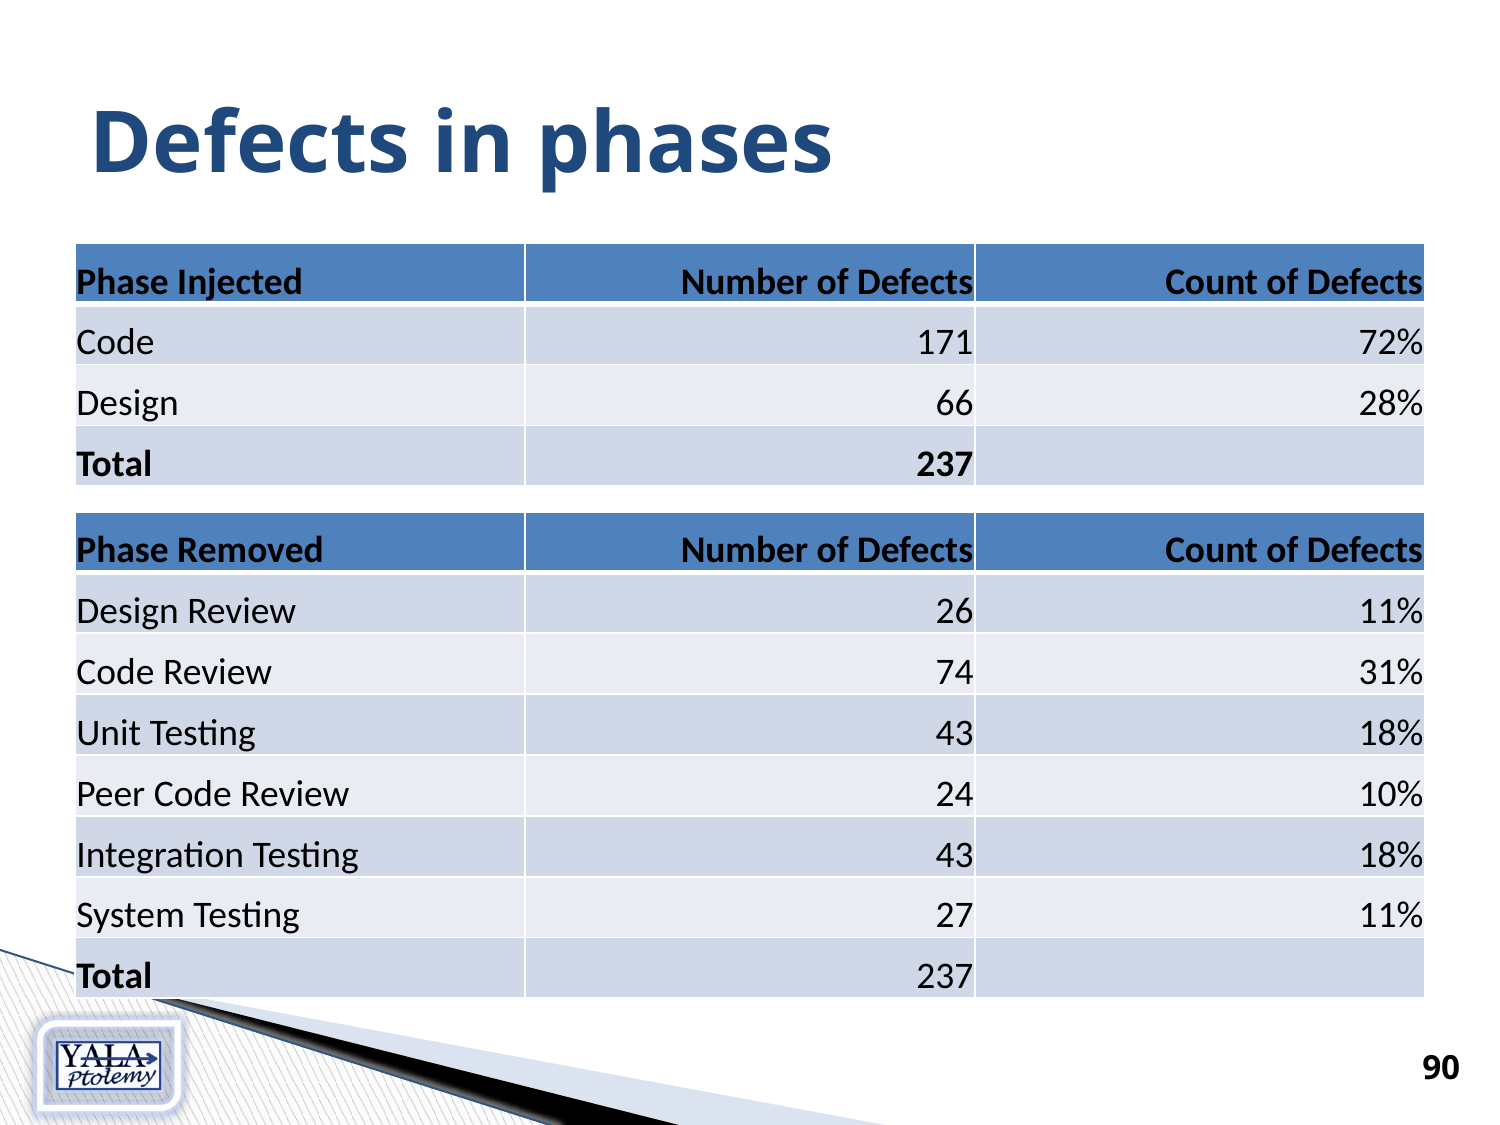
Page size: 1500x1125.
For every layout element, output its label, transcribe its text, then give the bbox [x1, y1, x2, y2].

text_box Demo [13, 1076, 24, 1088]
text_box Demo [218, 1051, 229, 1063]
text_box Demo [25, 989, 36, 1001]
table_cell 24 [526, 756, 974, 815]
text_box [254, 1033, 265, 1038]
text_box Demo [218, 1027, 229, 1038]
text_box Demo [242, 1114, 253, 1125]
text_box Demo [411, 1089, 422, 1100]
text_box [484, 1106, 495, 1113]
text_box Demo [1, 977, 12, 988]
text_box Demo [327, 1114, 338, 1125]
table_cell 74 [526, 634, 974, 693]
text_box Demo [315, 1052, 326, 1063]
text_box Demo [399, 1089, 410, 1100]
text_box Demo [351, 1064, 362, 1075]
text_box Demo [291, 1089, 302, 1100]
text_box Demo [13, 1027, 24, 1038]
text_box Demo [194, 1039, 205, 1050]
text_box Demo [13, 1014, 24, 1026]
text_box Demo [37, 964, 48, 976]
text_box Demo [73, 1002, 84, 1011]
text_box Demo [194, 1014, 205, 1026]
text_box Demo [37, 977, 48, 988]
text_box Demo [339, 1064, 350, 1075]
text_box Demo [1, 1064, 12, 1075]
text_box Demo [61, 977, 72, 988]
text_box Demo [484, 1114, 495, 1125]
text_box Demo [303, 1064, 314, 1075]
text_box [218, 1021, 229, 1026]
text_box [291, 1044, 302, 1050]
text_box Demo [206, 1039, 217, 1050]
table_cell [976, 938, 1424, 997]
text_box Demo [194, 1027, 205, 1038]
text_box Demo [13, 1051, 24, 1063]
text_box Demo [13, 1064, 24, 1075]
text_box Demo [315, 1064, 326, 1075]
table_header Phase Injected [76, 244, 524, 301]
text_box Demo [291, 1051, 302, 1063]
text_box Demo [254, 1089, 265, 1100]
text_box Demo [230, 1051, 241, 1063]
text_box Demo [194, 1064, 205, 1075]
text_box Demo [496, 1114, 507, 1125]
text_box Demo [266, 1039, 277, 1050]
text_box Demo [375, 1089, 386, 1100]
text_box Demo [1, 1014, 12, 1026]
text_box Demo [218, 1089, 229, 1100]
table_cell 26 [526, 575, 974, 632]
text_box Demo [1, 1027, 12, 1038]
text_box Demo [133, 1002, 145, 1011]
text_box Demo [85, 1002, 96, 1011]
text_box Demo [206, 1051, 217, 1063]
text_box Demo [327, 1076, 338, 1088]
text_box Demo [218, 1101, 229, 1113]
text_box Demo [206, 1089, 217, 1100]
text_box Demo [1, 1089, 12, 1100]
table_cell [976, 426, 1424, 485]
text_box Demo [1, 1076, 12, 1088]
text_box Demo [303, 1114, 314, 1125]
text_box Demo [13, 964, 24, 976]
text_box Demo [363, 1089, 374, 1100]
text_box Demo [303, 1089, 314, 1100]
text_box Demo [13, 1089, 24, 1100]
text_box Demo [448, 1101, 459, 1113]
table_cell 31% [976, 634, 1424, 693]
text_box Demo [206, 1027, 217, 1038]
text_box Demo [49, 977, 60, 988]
table_header Number of Defects [526, 513, 974, 570]
text_box Demo [266, 1114, 277, 1125]
text_box Demo [448, 1114, 459, 1125]
text_box Demo [375, 1101, 386, 1113]
text_box Demo [218, 1039, 229, 1050]
text_box Demo [327, 1089, 338, 1100]
text_box Demo [339, 1076, 350, 1088]
text_box Demo [97, 1002, 108, 1011]
text_box Demo [315, 1101, 326, 1113]
text_box Demo [436, 1091, 447, 1100]
text_box Demo [230, 1039, 241, 1050]
text_box Demo [1, 1039, 12, 1050]
text_box Demo [339, 1114, 350, 1125]
text_box Demo [351, 1089, 362, 1100]
text_box Demo [158, 1002, 169, 1011]
text_box Demo [254, 1101, 265, 1113]
text_box Demo [230, 1089, 241, 1100]
text_box Demo [291, 1076, 302, 1088]
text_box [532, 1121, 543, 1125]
text_box Demo [266, 1101, 277, 1113]
text_box Demo [254, 1076, 265, 1088]
text_box Demo [109, 1002, 120, 1011]
text_box Demo [351, 1114, 362, 1125]
table_header Number of Defects [526, 244, 974, 301]
text_box Demo [1, 1051, 12, 1063]
table_cell System Testing [76, 878, 524, 937]
table_cell Code [76, 307, 524, 364]
text_box Demo [387, 1076, 398, 1088]
text_box Demo [266, 1051, 277, 1063]
table_cell Integration Testing [76, 817, 524, 876]
text_box Demo [411, 1101, 422, 1113]
text_box Demo [206, 1114, 217, 1125]
text_box Demo [1, 964, 12, 976]
text_box Demo [363, 1067, 374, 1075]
text_box Demo [13, 1039, 24, 1050]
text_box Demo [194, 1114, 205, 1125]
table_cell Unit Testing [76, 695, 524, 754]
text_box Demo [230, 1064, 241, 1075]
text_box Demo [49, 1002, 60, 1011]
table_cell Design Review [76, 575, 524, 632]
text_box Demo [291, 1064, 302, 1075]
text_box Demo [278, 1040, 290, 1050]
text_box Demo [339, 1089, 350, 1100]
text_box Demo [375, 1076, 386, 1088]
text_box Demo [37, 1002, 48, 1011]
text_box Demo [206, 1076, 217, 1088]
text_box Demo [339, 1101, 350, 1113]
table_cell 43 [526, 817, 974, 876]
table_cell Code Review [76, 634, 524, 693]
text_box Demo [206, 1101, 217, 1113]
text_box Demo [218, 1114, 229, 1125]
text_box Demo [37, 989, 48, 1001]
text_box Demo [266, 1076, 277, 1088]
text_box Demo [278, 1064, 290, 1075]
text_box Demo [49, 967, 60, 976]
table_cell 28% [976, 365, 1424, 425]
text_box Demo [242, 1039, 253, 1050]
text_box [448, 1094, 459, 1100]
text_box Demo [520, 1117, 531, 1125]
table_cell 11% [976, 878, 1424, 937]
text_box Demo [25, 964, 36, 976]
text_box Demo [460, 1101, 471, 1113]
text_box Demo [303, 1076, 314, 1088]
text_box Demo [1, 1002, 12, 1013]
text_box Demo [278, 1101, 290, 1113]
text_box Demo [13, 1002, 24, 1013]
text_box Demo [460, 1114, 471, 1125]
text_box Demo [218, 1064, 229, 1075]
text_box Demo [25, 977, 36, 988]
text_box Demo [1, 1114, 12, 1125]
table_cell 237 [526, 938, 974, 997]
text_box Demo [254, 1114, 265, 1125]
text_box Demo [194, 1089, 205, 1100]
text_box Demo [399, 1114, 410, 1125]
table_cell 18% [976, 817, 1424, 876]
table_cell 66 [526, 365, 974, 425]
text_box Demo [194, 1076, 205, 1088]
text_box Demo [363, 1114, 374, 1125]
text_box Demo [351, 1076, 362, 1088]
text_box Demo [194, 1051, 205, 1063]
text_box Demo [13, 1101, 24, 1113]
table_cell Design [76, 365, 524, 425]
table_header Phase Removed [76, 513, 524, 570]
text_box Demo [327, 1101, 338, 1113]
text_box Demo [278, 1076, 290, 1088]
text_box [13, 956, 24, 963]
text_box Demo [351, 1101, 362, 1113]
text_box Demo [146, 1002, 157, 1011]
table_cell Peer Code Review [76, 756, 524, 815]
text_box Demo [278, 1089, 290, 1100]
text_box Demo [242, 1089, 253, 1100]
table_cell 72% [976, 307, 1424, 364]
table_cell 27 [526, 878, 974, 937]
table_cell 43 [526, 695, 974, 754]
table_header Count of Defects [976, 513, 1424, 570]
table_header Count of Defects [976, 244, 1424, 301]
text_box Demo [266, 1089, 277, 1100]
text_box Demo [13, 989, 24, 1001]
text_box Demo [254, 1051, 265, 1063]
text_box Demo [206, 1017, 217, 1026]
text_box Demo [315, 1076, 326, 1088]
text_box Demo [230, 1101, 241, 1113]
table_cell Total [76, 938, 524, 997]
table_cell 10% [976, 756, 1424, 815]
text_box Demo [508, 1114, 519, 1125]
text_box Demo [436, 1101, 447, 1113]
text_box Demo [423, 1114, 435, 1125]
picture [24, 1011, 190, 1125]
text_box Demo [303, 1101, 314, 1113]
text_box Demo [254, 1039, 265, 1050]
text_box Demo [266, 1064, 277, 1075]
text_box Demo [375, 1114, 386, 1125]
text_box Demo [13, 977, 24, 988]
text_box Demo [387, 1089, 398, 1100]
text_box Demo [242, 1029, 253, 1038]
text_box Demo [194, 1101, 205, 1113]
text_box Demo [49, 989, 60, 1001]
text_box Demo [363, 1101, 374, 1113]
text_box Demo [1, 1101, 12, 1113]
text_box Demo [121, 1002, 132, 1011]
text_box Demo [13, 1114, 24, 1125]
text_box Demo [61, 989, 72, 1001]
table_cell Total [76, 426, 524, 485]
text_box Demo [242, 1076, 253, 1088]
table_cell 11% [976, 575, 1424, 632]
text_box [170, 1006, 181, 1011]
text_box Demo [423, 1101, 435, 1113]
text_box Demo [423, 1089, 435, 1100]
text_box Demo [206, 1064, 217, 1075]
text_box Demo [436, 1114, 447, 1125]
text_box Demo [242, 1101, 253, 1113]
text_box Demo [399, 1101, 410, 1113]
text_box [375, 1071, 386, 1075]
text_box Demo [327, 1064, 338, 1075]
text_box Demo [254, 1064, 265, 1075]
text_box Demo [399, 1079, 410, 1088]
text_box Demo [315, 1089, 326, 1100]
text_box Demo [230, 1114, 241, 1125]
text_box Demo [363, 1076, 374, 1088]
text_box Demo [315, 1114, 326, 1125]
text_box Demo [291, 1114, 302, 1125]
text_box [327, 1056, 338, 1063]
text_box Demo [1, 989, 12, 1001]
text_box Demo [411, 1114, 422, 1125]
text_box Demo [472, 1114, 483, 1125]
text_box Demo [278, 1051, 290, 1063]
table_cell 171 [526, 307, 974, 364]
text_box Demo [472, 1102, 483, 1113]
text_box Demo [291, 1101, 302, 1113]
text_box Demo [1, 952, 12, 963]
text_box Demo [387, 1101, 398, 1113]
text_box Demo [25, 1002, 36, 1011]
text_box Demo [387, 1114, 398, 1125]
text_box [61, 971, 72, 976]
title Defects in phases [75, 45, 1425, 233]
text_box Demo [242, 1064, 253, 1075]
text_box Demo [218, 1076, 229, 1088]
text_box Demo [230, 1027, 241, 1038]
text_box Demo [303, 1051, 314, 1063]
text_box Demo [61, 1002, 72, 1011]
slide_number 90 [1396, 1025, 1475, 1099]
table_cell 237 [526, 426, 974, 485]
table_cell 18% [976, 695, 1424, 754]
text_box Demo [242, 1051, 253, 1063]
text_box Demo [230, 1076, 241, 1088]
text_box Demo [278, 1114, 290, 1125]
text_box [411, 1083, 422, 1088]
